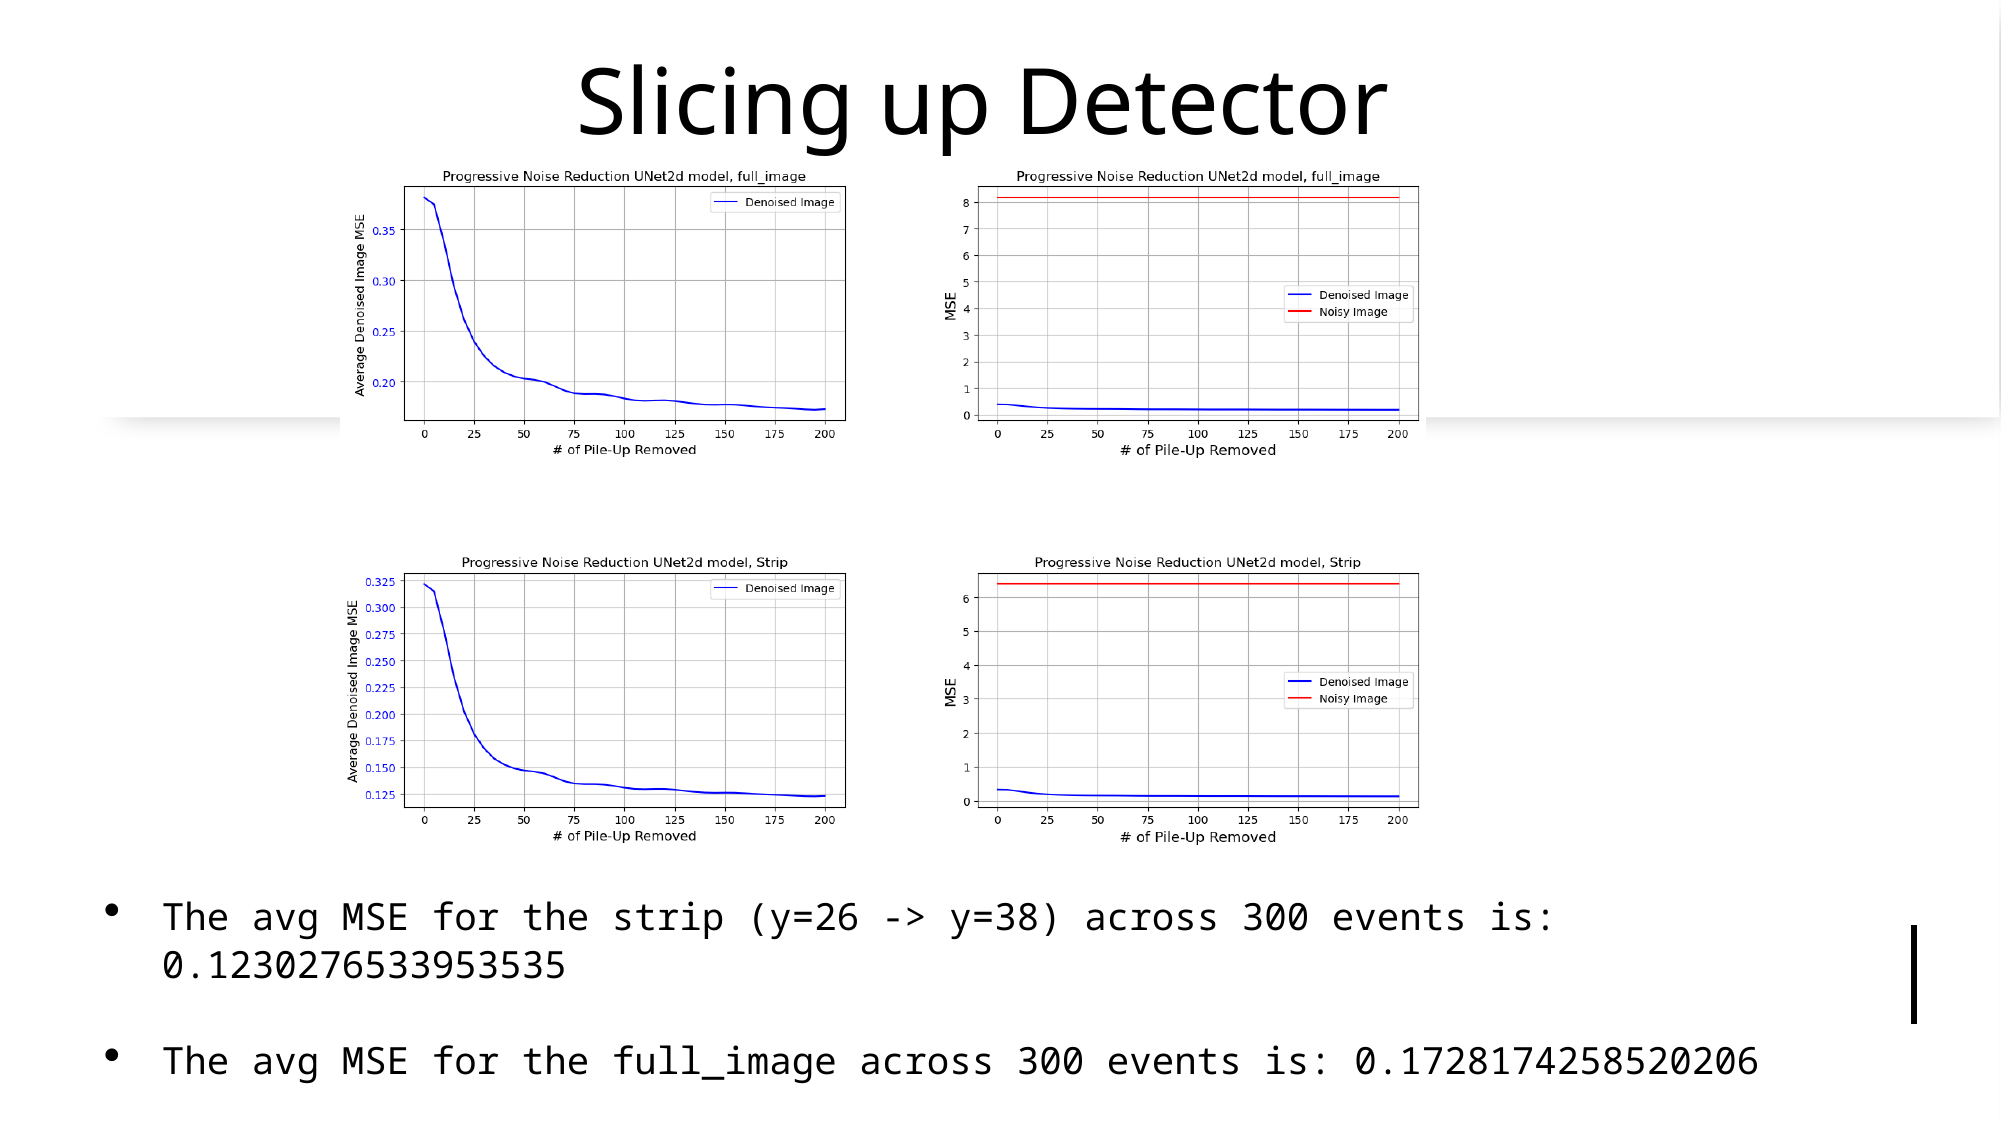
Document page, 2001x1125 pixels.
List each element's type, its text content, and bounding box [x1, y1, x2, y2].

text_box The avg MSE for the strip (y=26 -> y=38) across 300 events is: 0.1230276533953535 The avg MSE for the full_image across 300 events is: 0.1728174258520206 [90, 882, 1876, 1090]
picture [340, 163, 1426, 852]
title Slicing up Detector [153, 31, 1813, 164]
